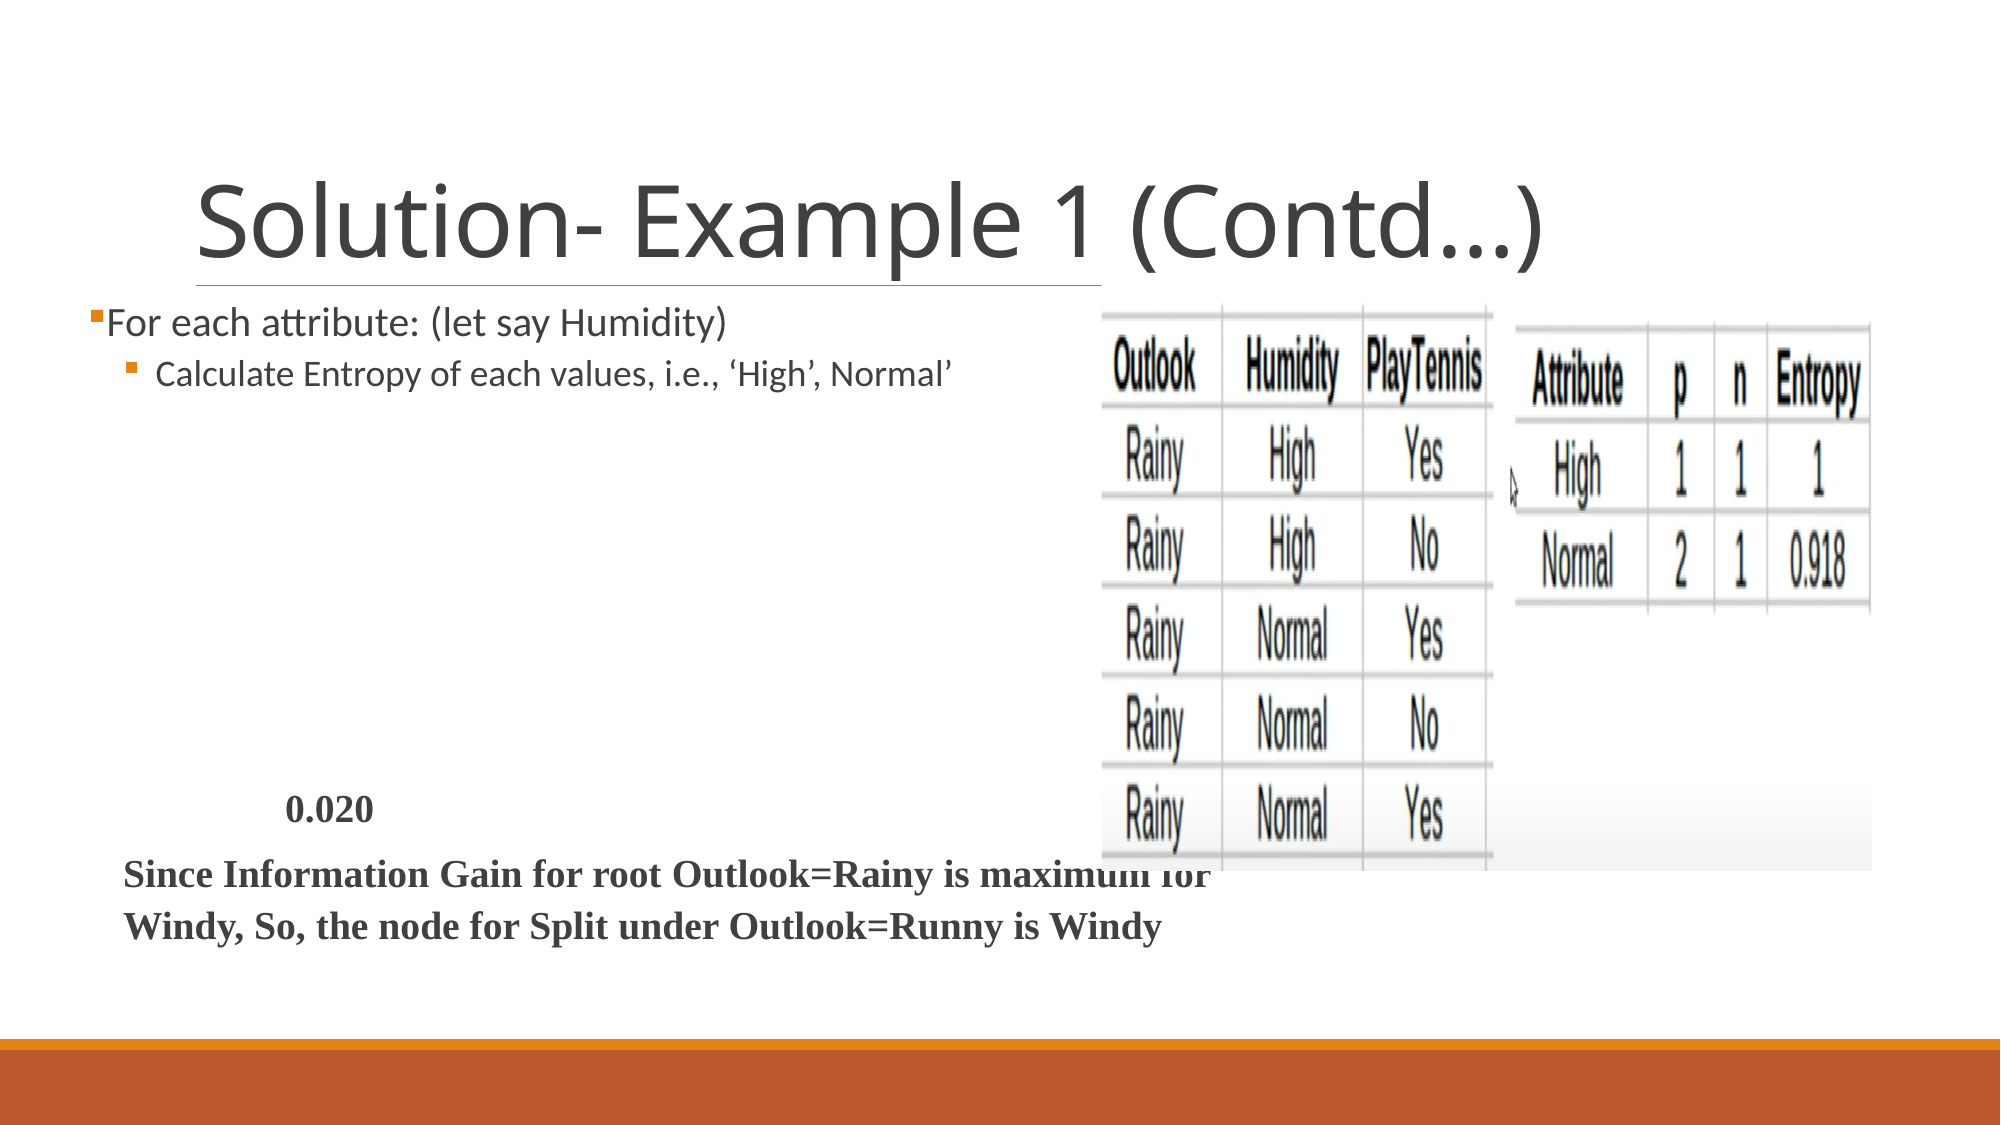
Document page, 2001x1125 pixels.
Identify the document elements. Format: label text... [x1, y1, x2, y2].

picture [1100, 284, 1873, 871]
title Solution- Example 1 (Contd…) [180, 47, 1830, 285]
